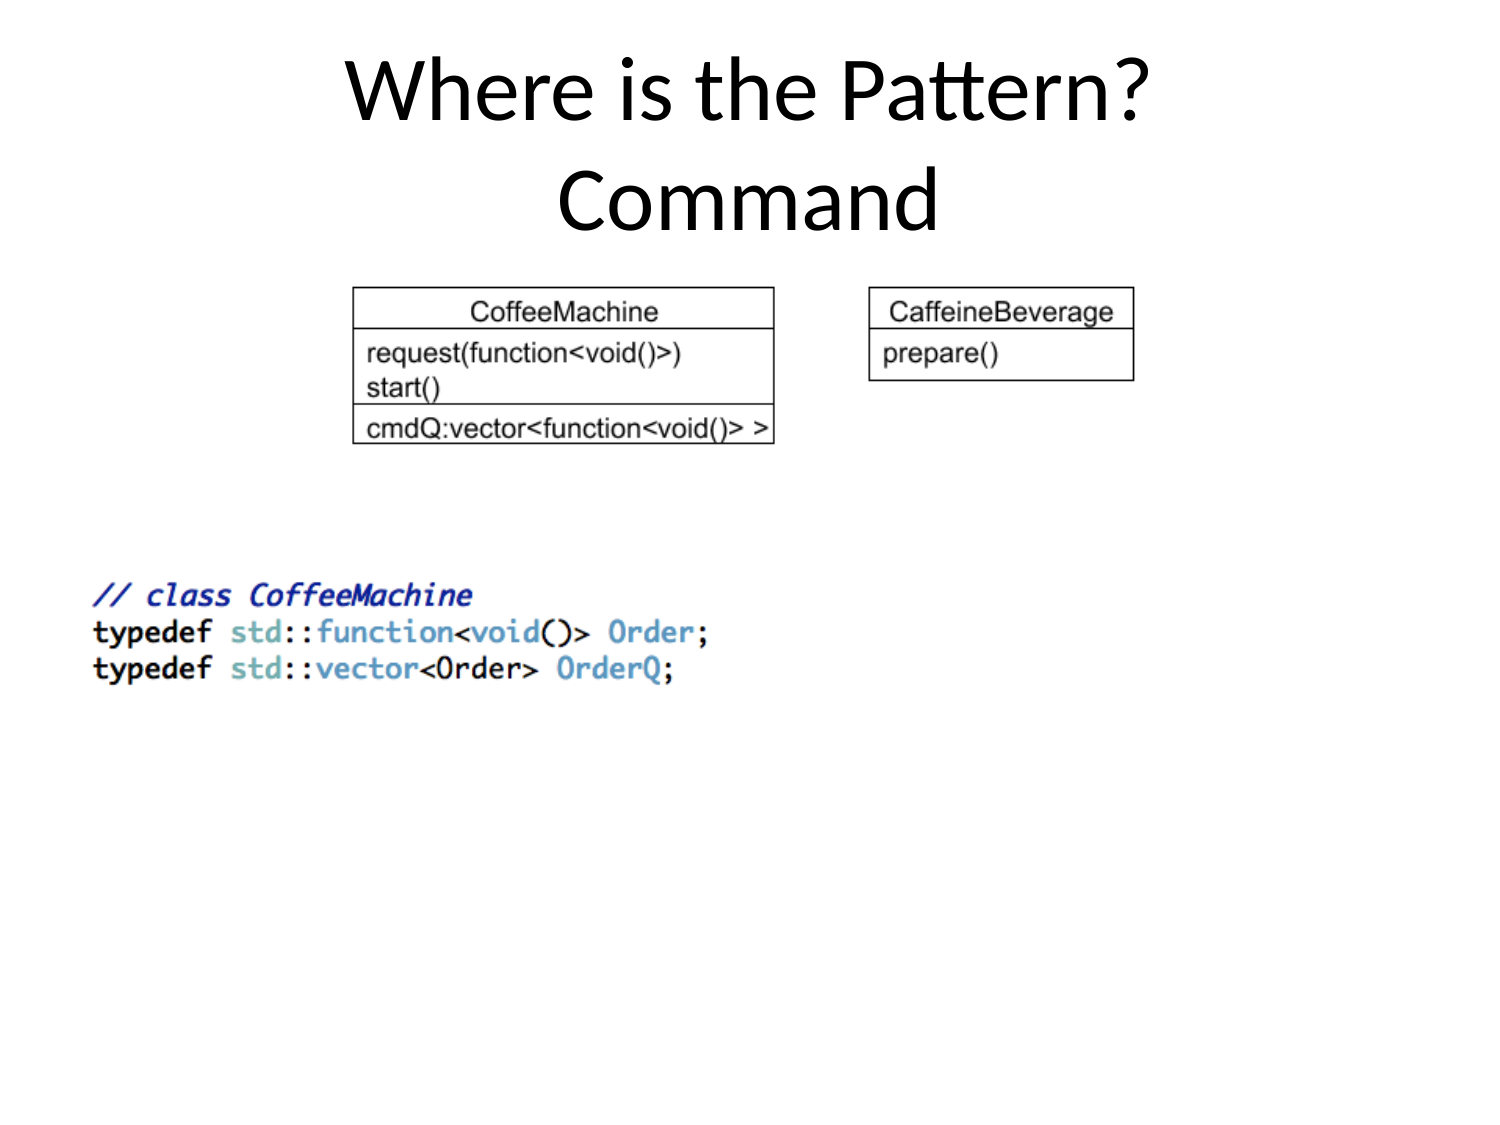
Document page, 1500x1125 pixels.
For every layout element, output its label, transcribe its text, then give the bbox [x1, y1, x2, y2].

picture [348, 276, 1144, 457]
picture [83, 562, 715, 693]
title Where is the Pattern? Command [75, 45, 1425, 233]
